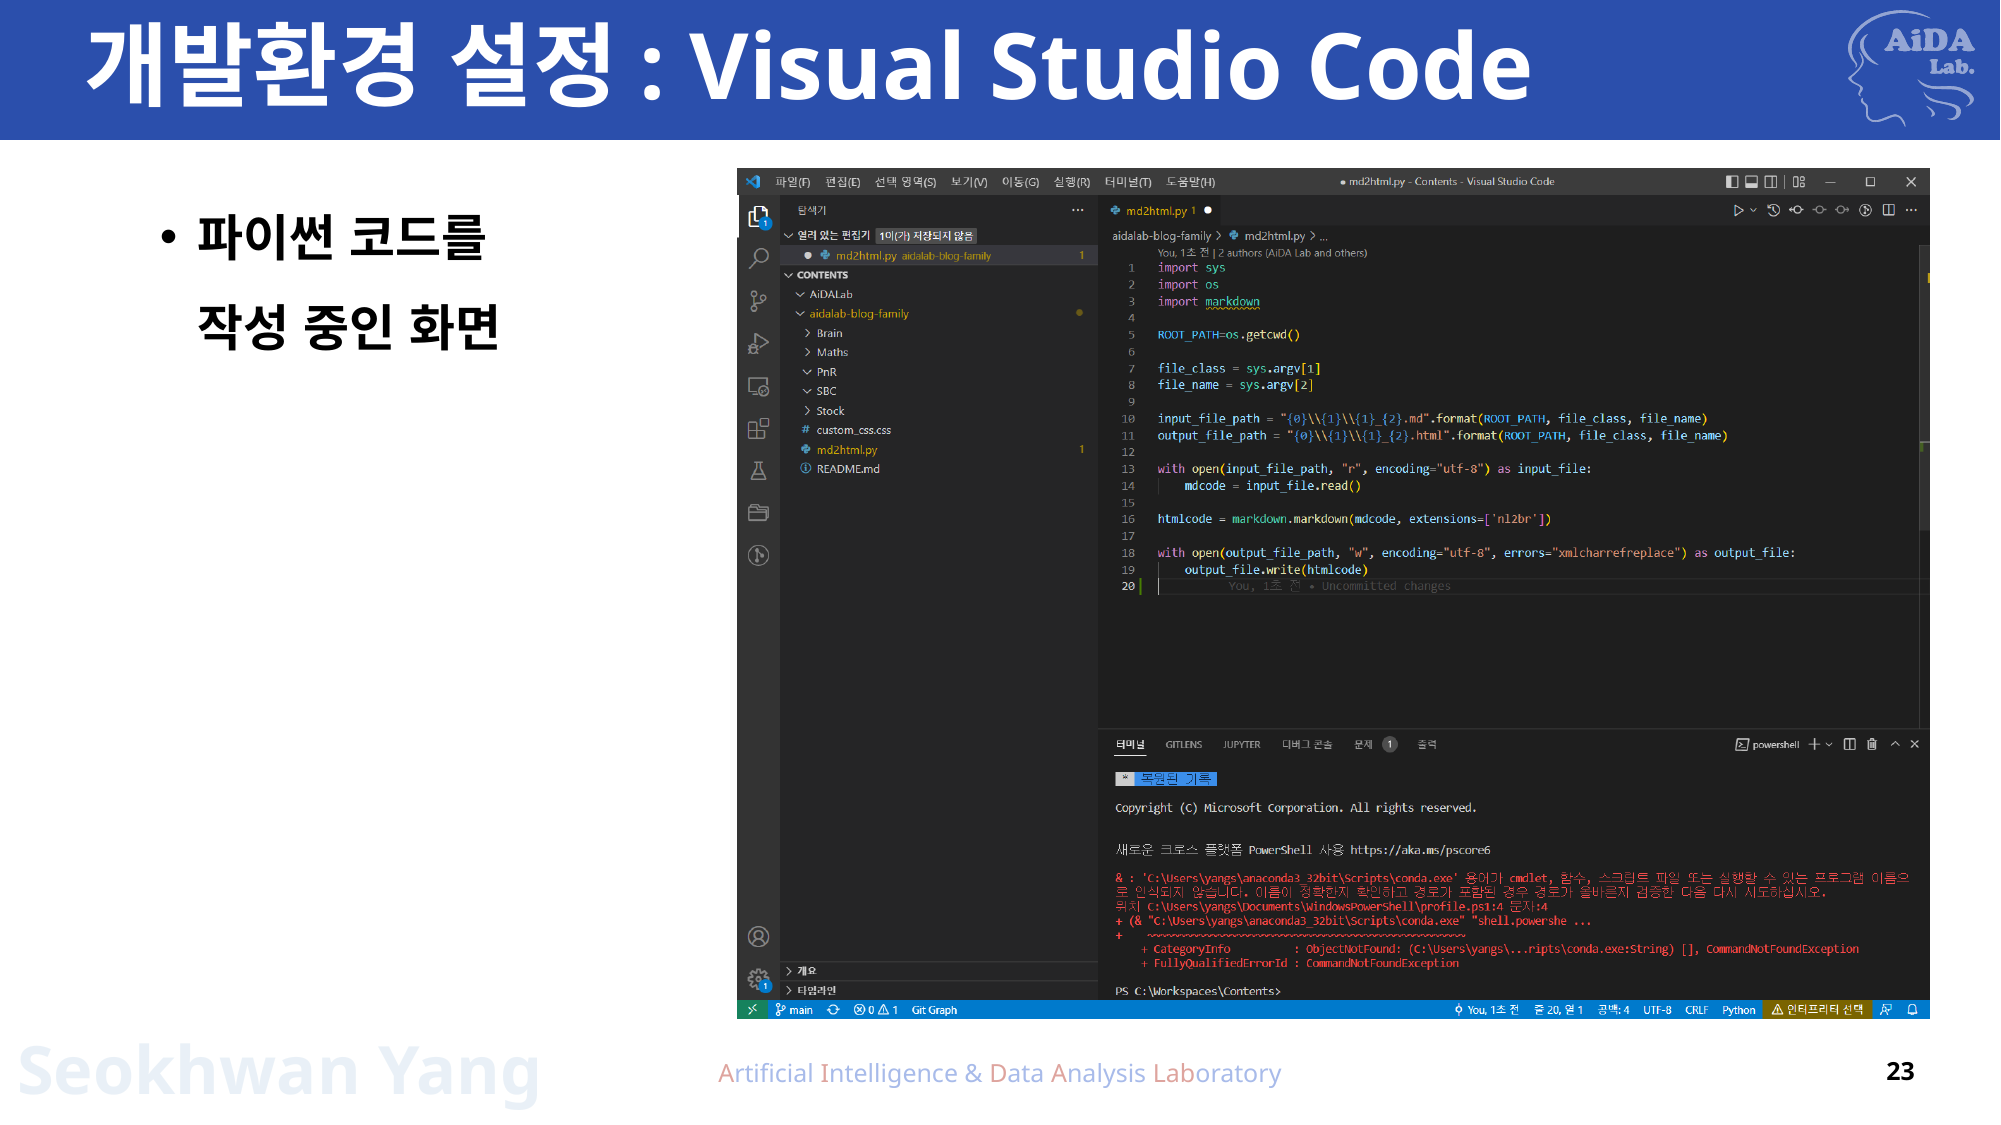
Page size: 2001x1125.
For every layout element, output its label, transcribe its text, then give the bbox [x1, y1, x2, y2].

picture [737, 168, 1930, 1019]
footer Artificial Intelligence & Data Analysis Laboratory [662, 1042, 1338, 1103]
slide_number 23 [1412, 1042, 1930, 1103]
list 파이썬 코드를 작성 중인 화면 [69, 168, 737, 1019]
picture [1842, 7, 1980, 133]
title 개발환경 설정: Visual Studio Code [69, 7, 1823, 133]
